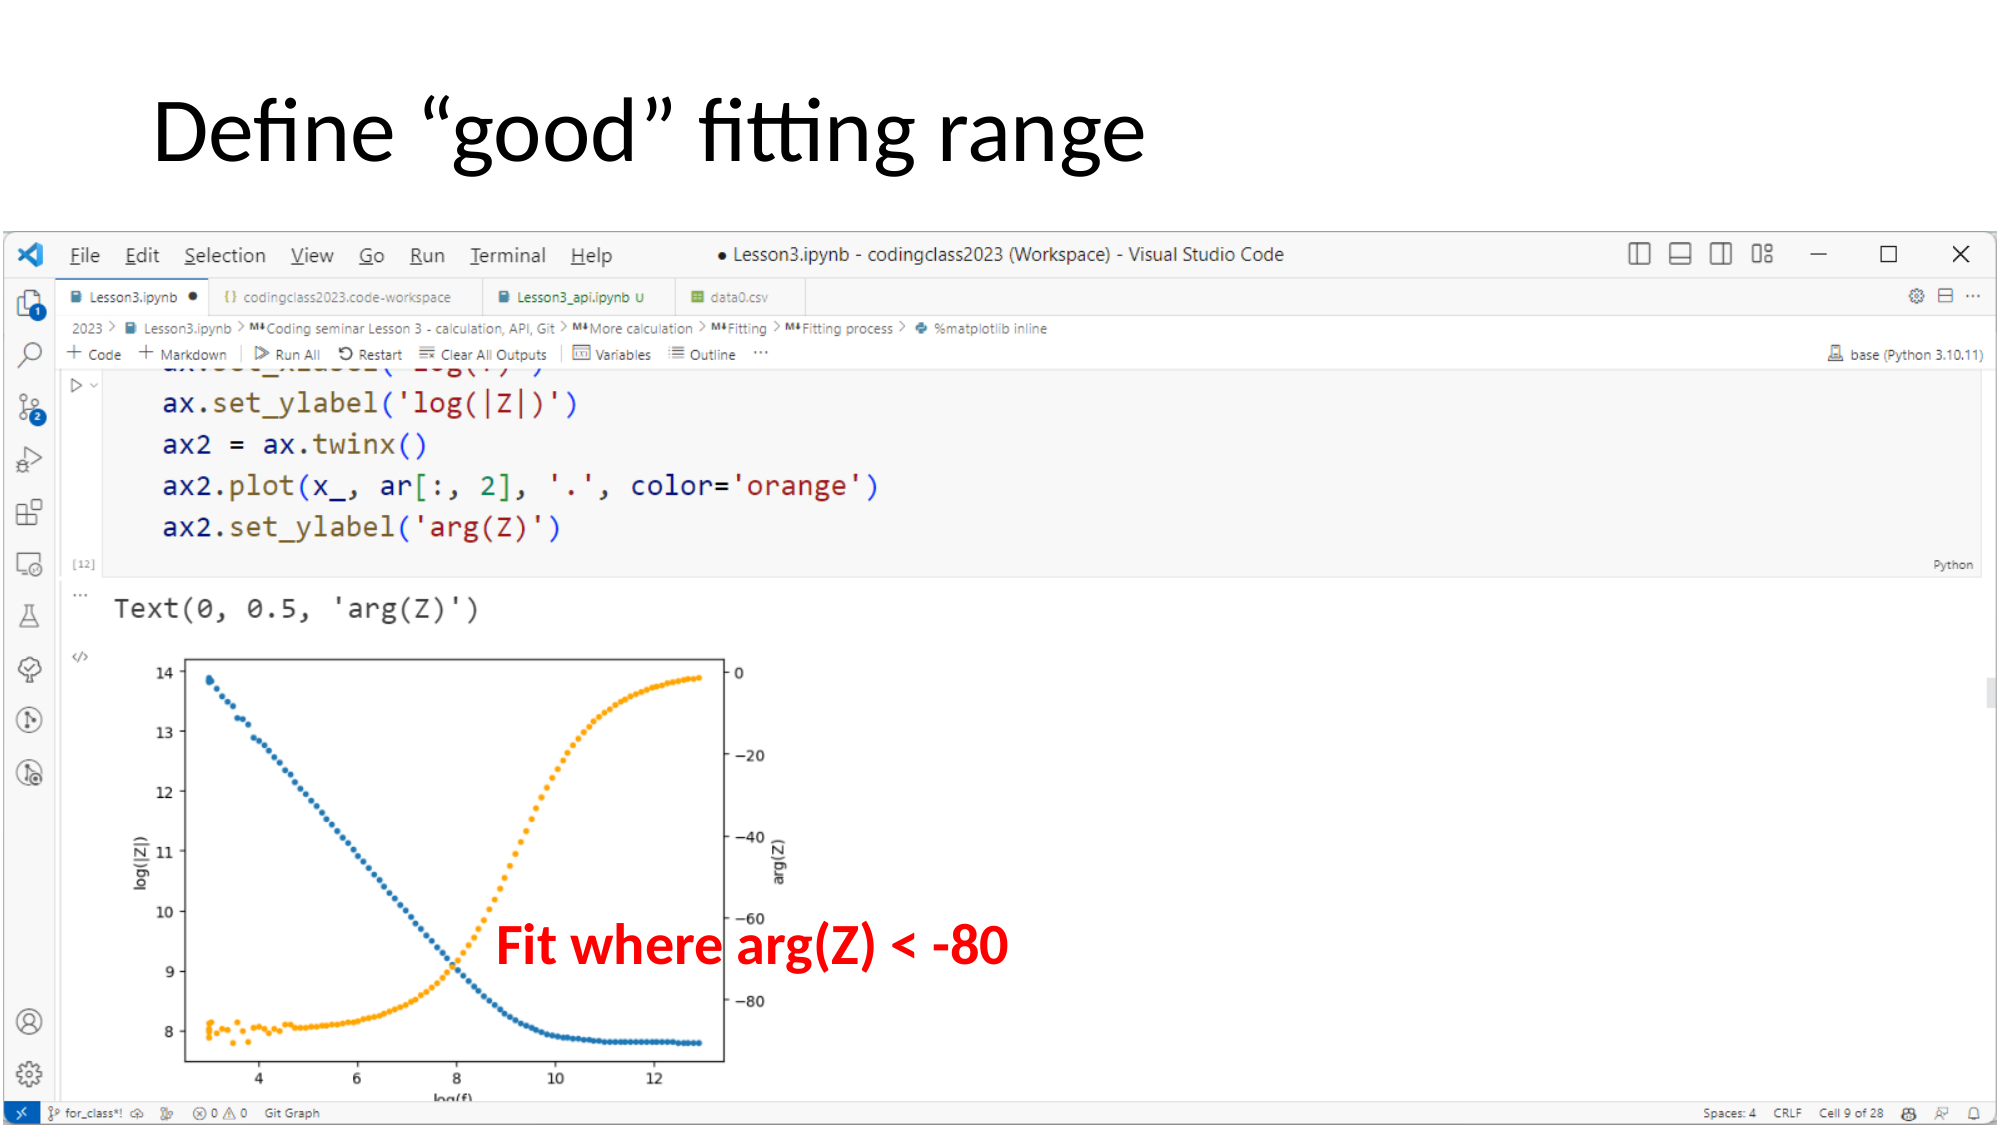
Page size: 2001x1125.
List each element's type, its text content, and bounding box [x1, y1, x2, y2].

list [3, 231, 1997, 1125]
title Define “good” fitting range [137, 59, 1863, 205]
